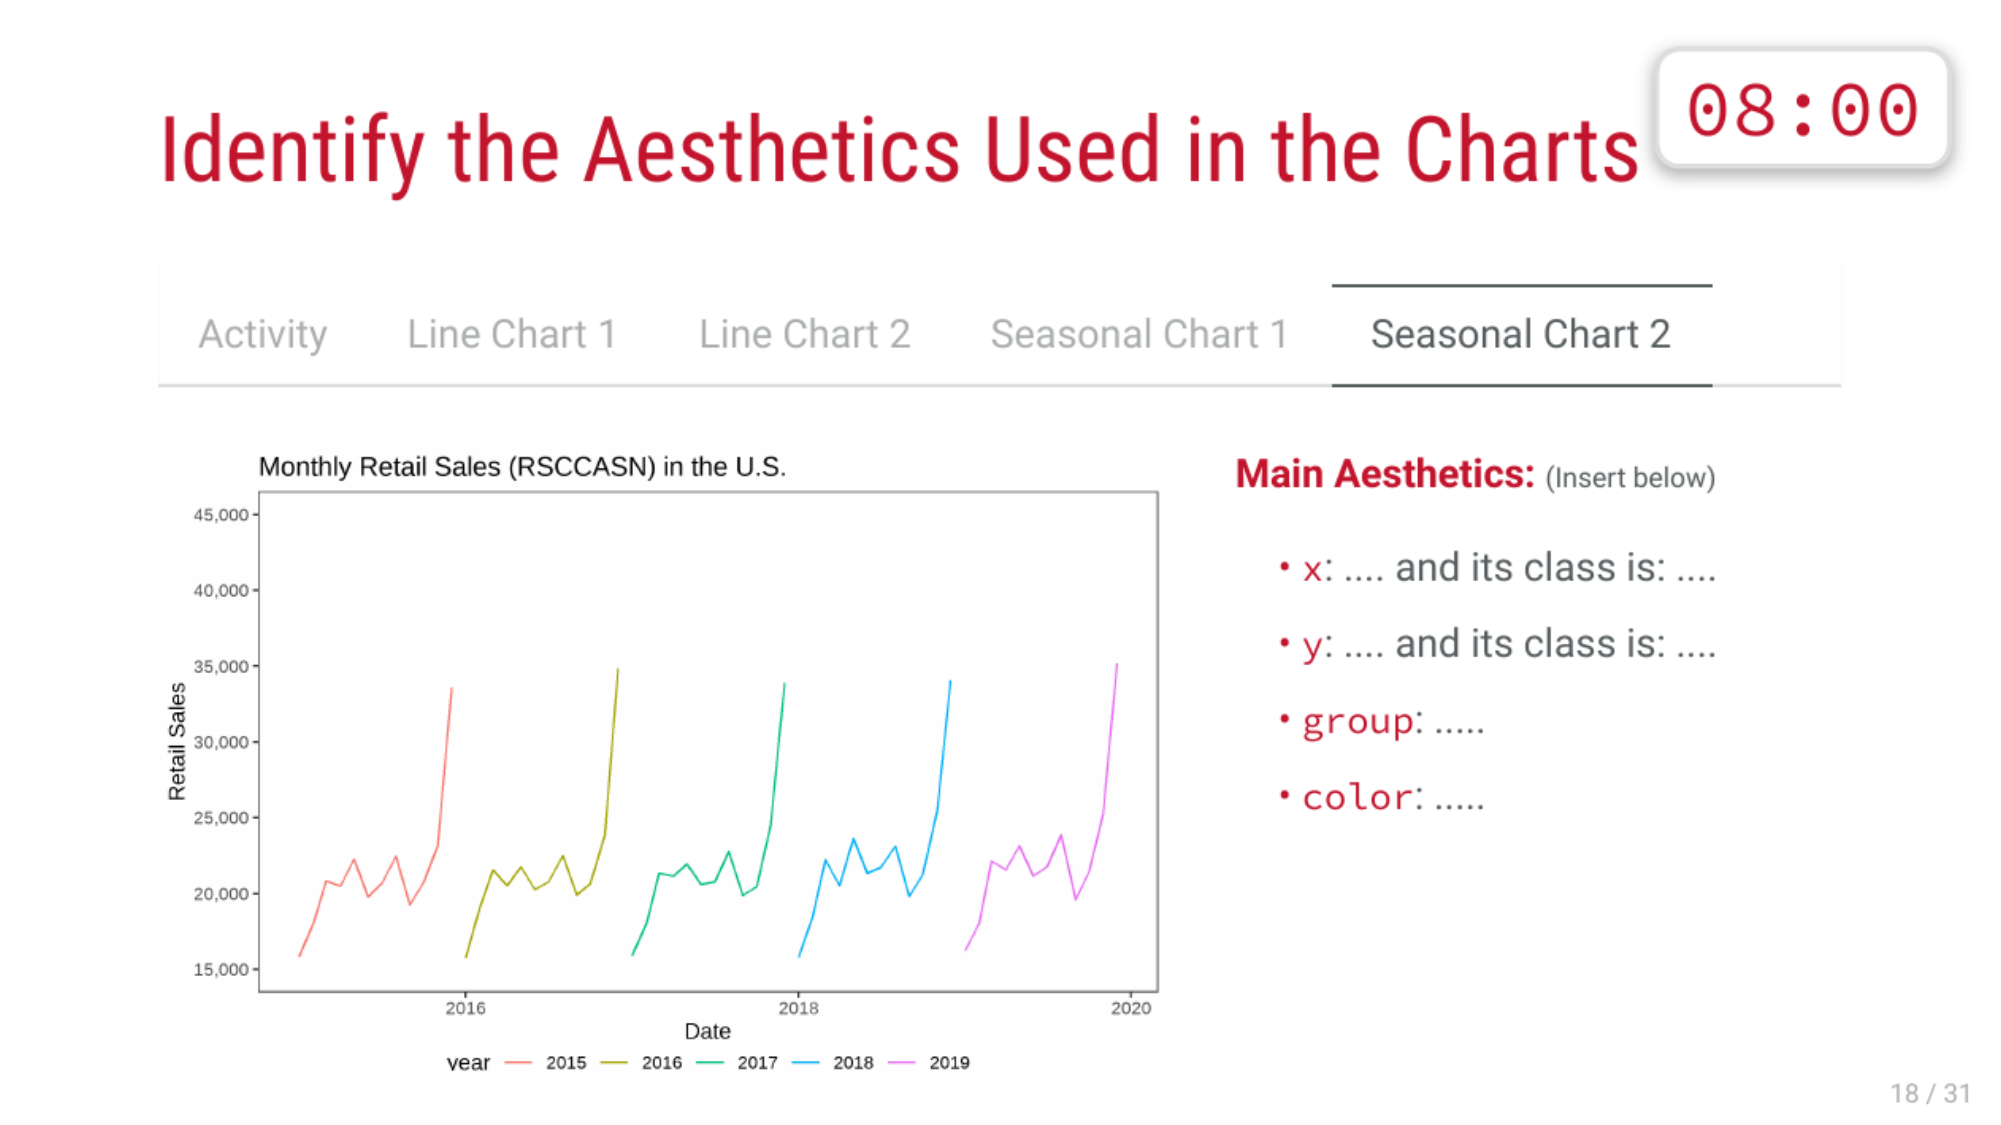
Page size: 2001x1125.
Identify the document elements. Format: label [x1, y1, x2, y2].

list [0, 0, 2000, 1125]
